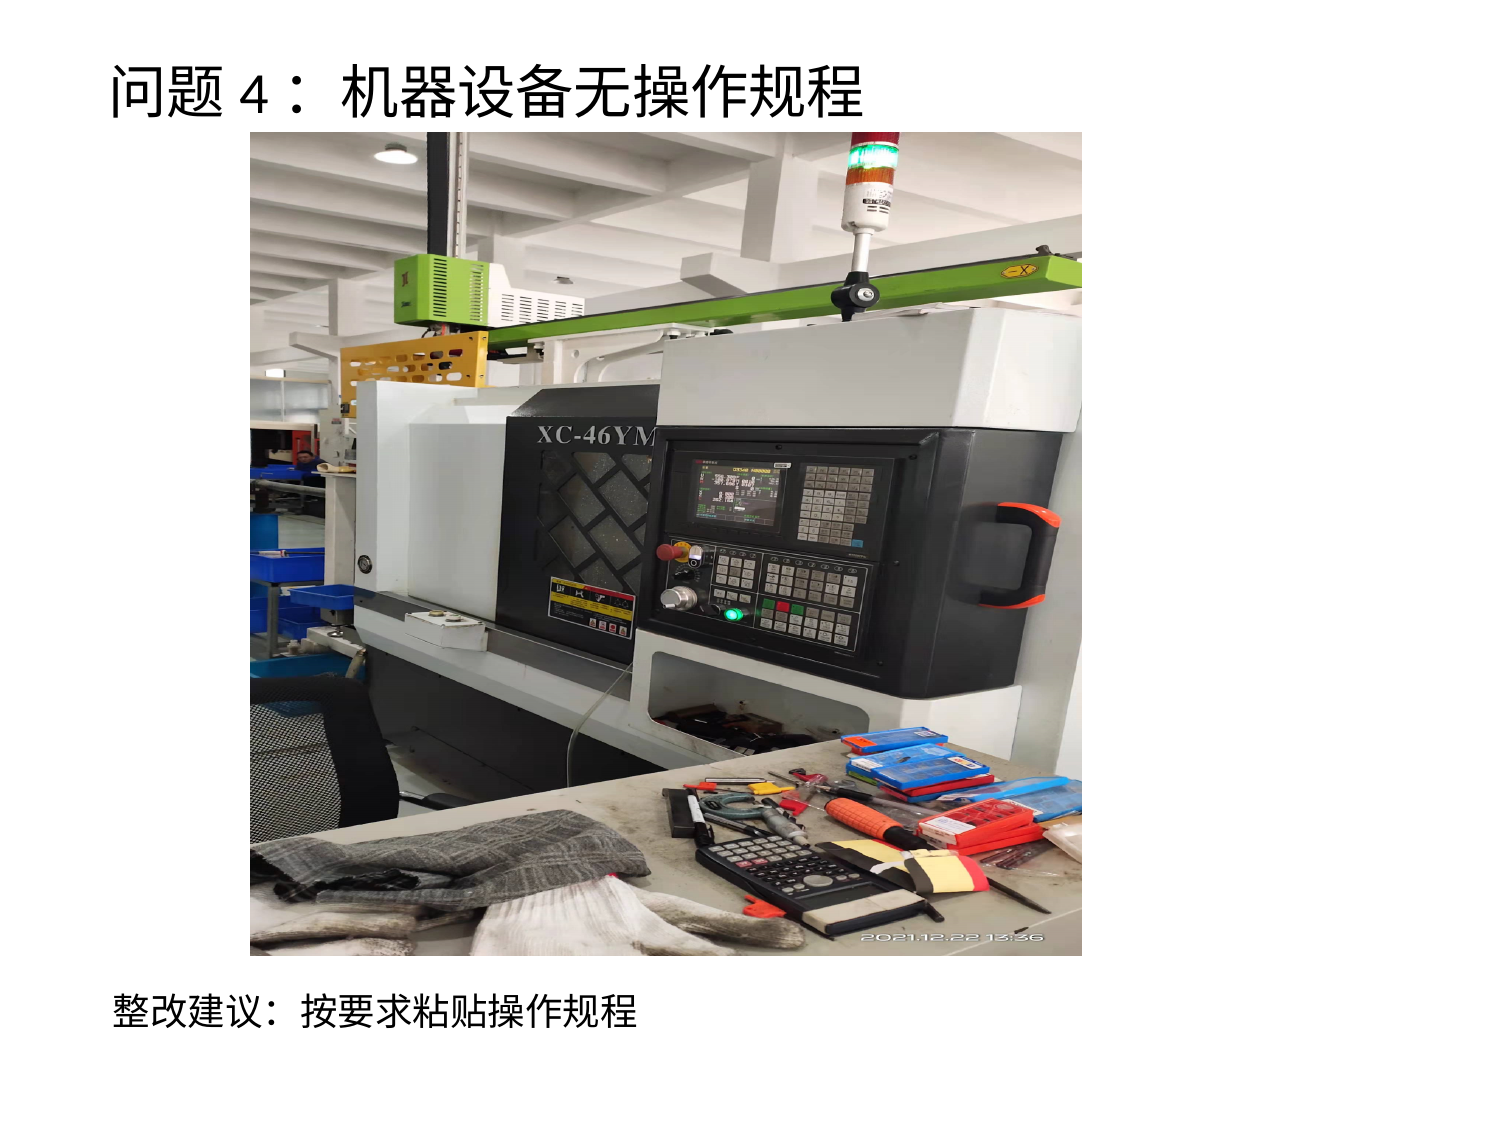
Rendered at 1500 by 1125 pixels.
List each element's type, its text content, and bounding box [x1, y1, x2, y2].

text_box 整改建议：按要求粘贴操作规程 [98, 980, 1402, 1040]
picture [249, 132, 1082, 956]
title 问题4：机器设备无操作规程 [93, 46, 1444, 133]
